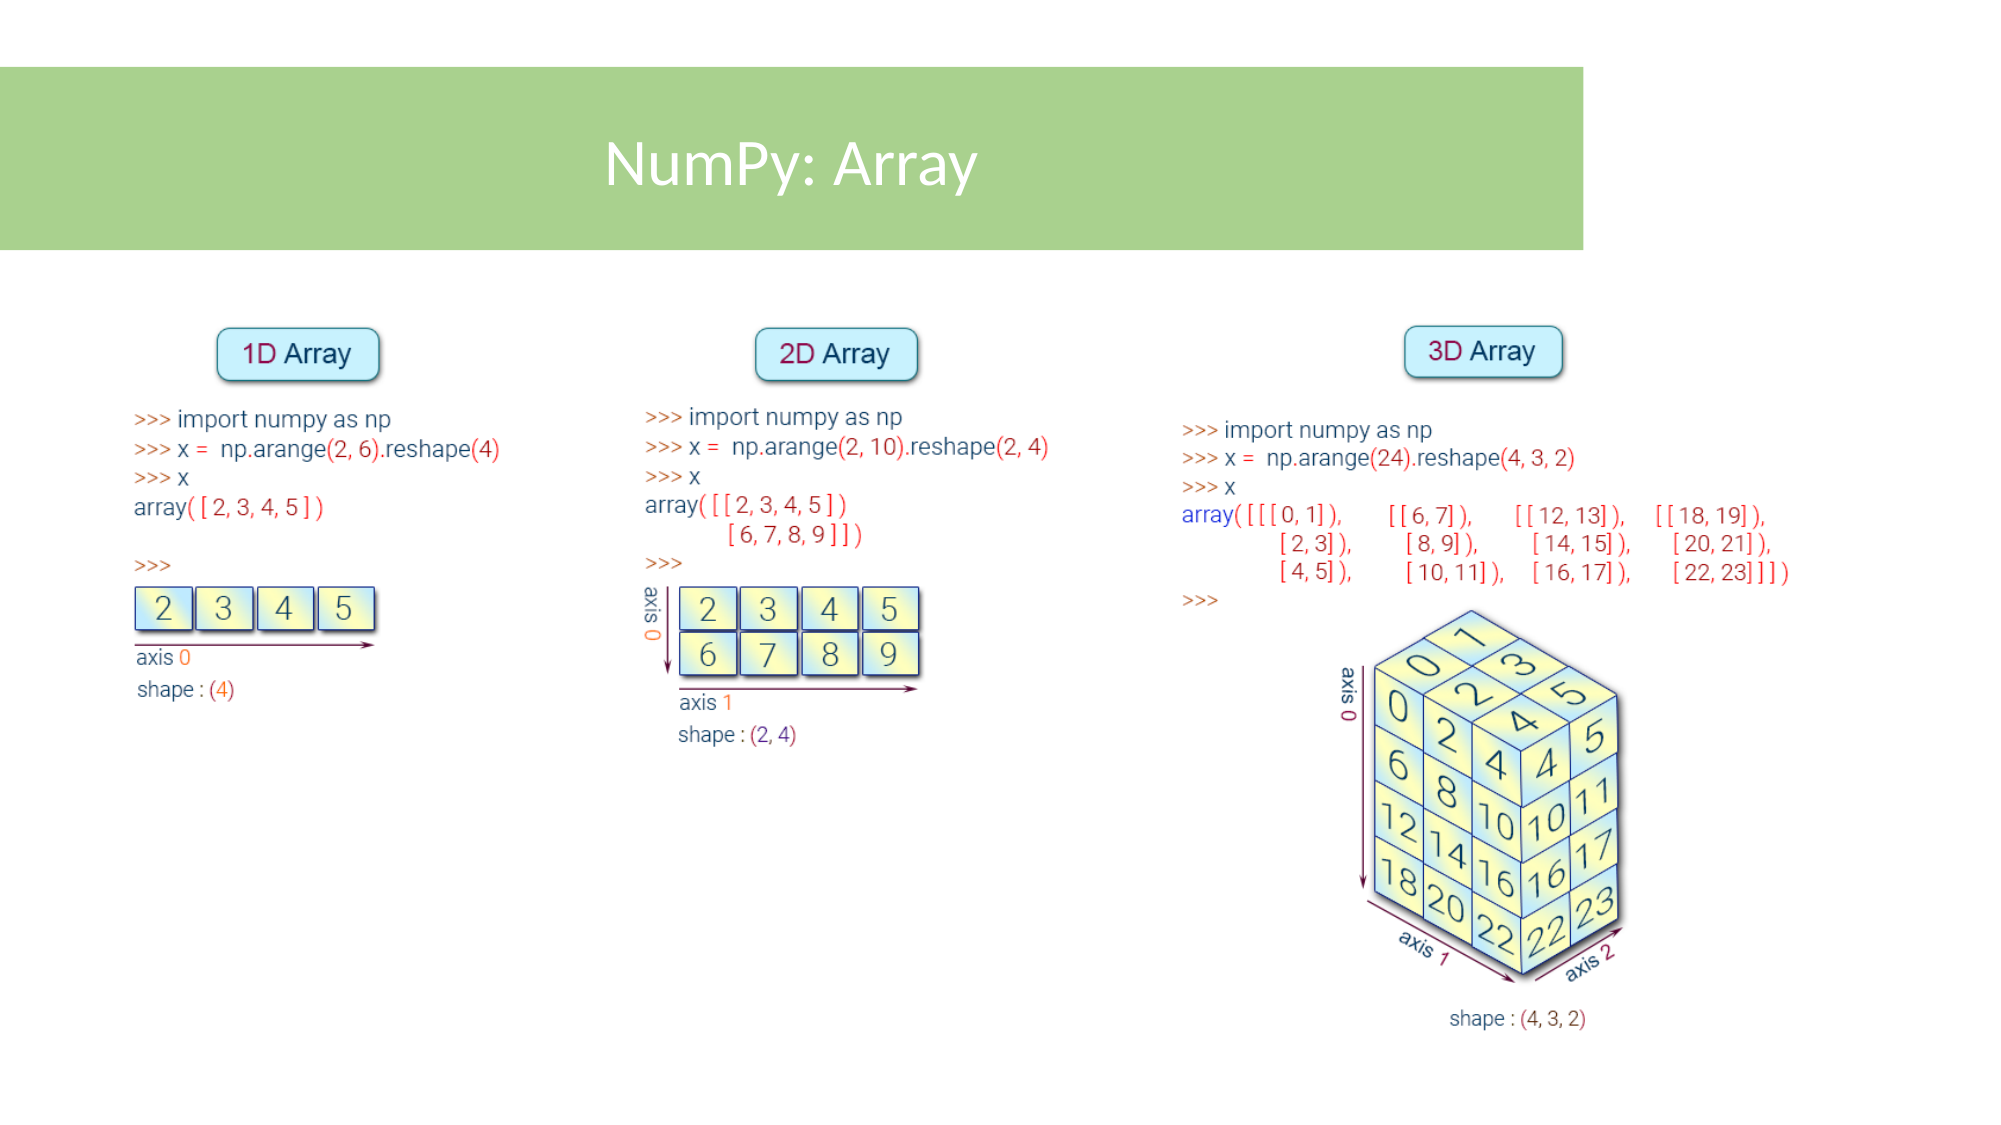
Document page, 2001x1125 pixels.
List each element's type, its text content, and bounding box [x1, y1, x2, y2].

text_box NumPy: Array [0, 66, 1584, 251]
picture [92, 304, 1862, 1057]
